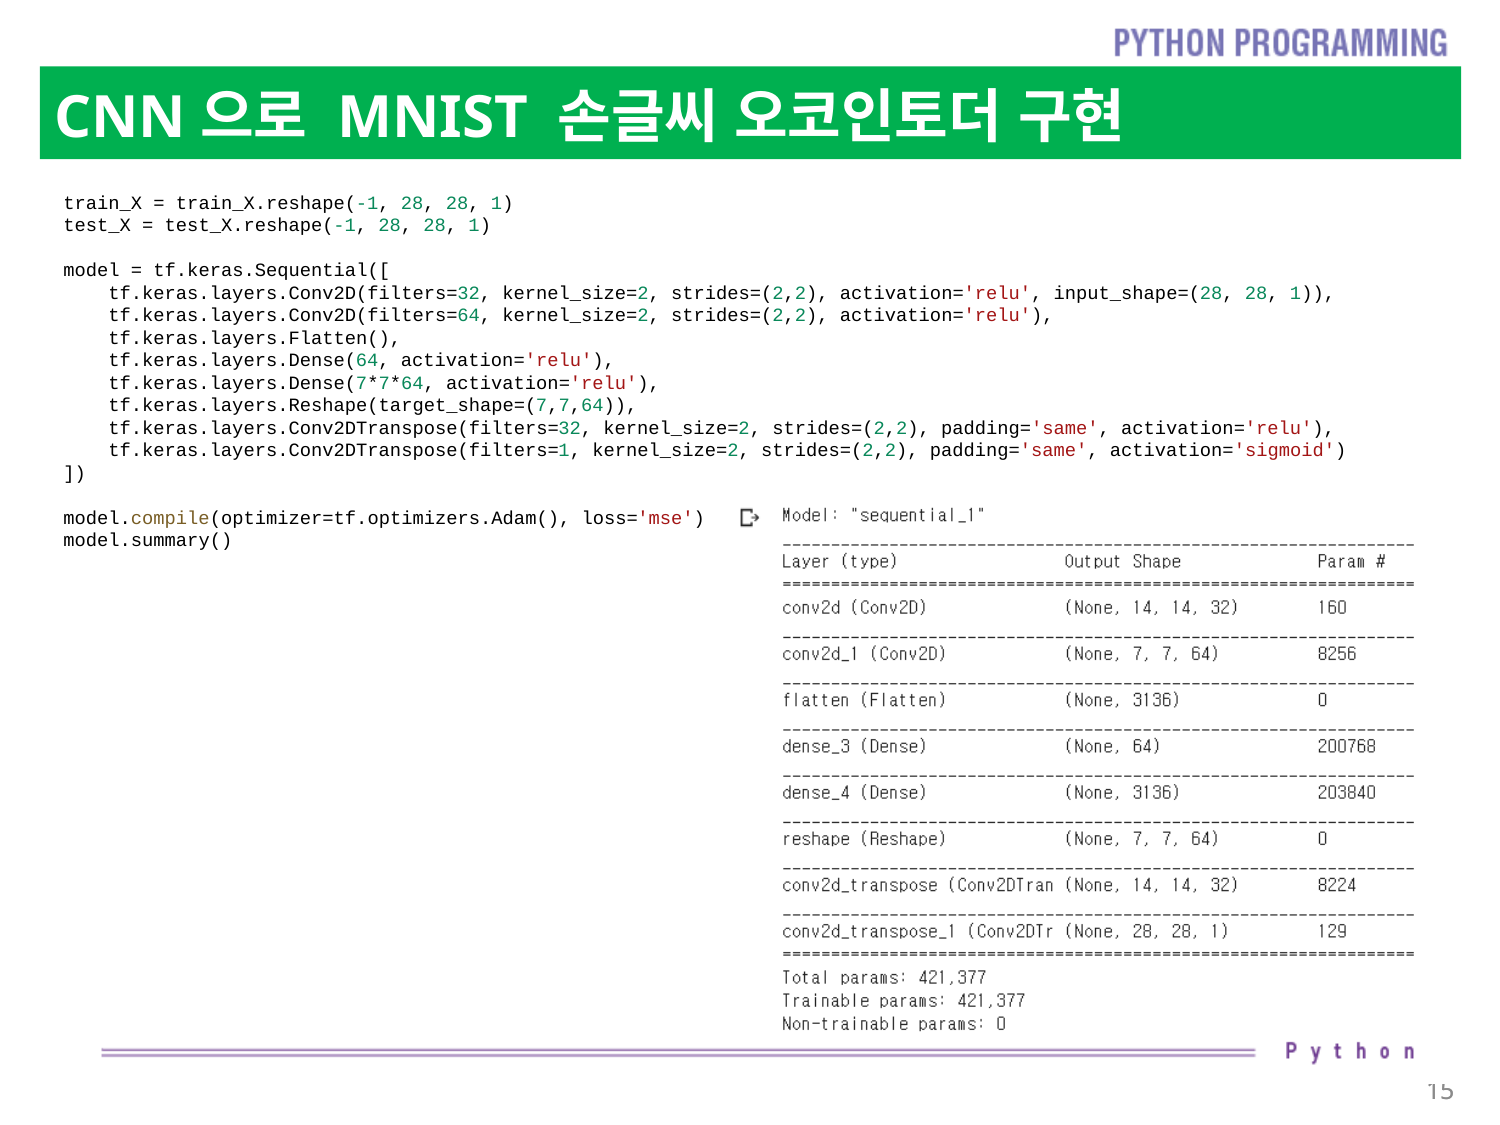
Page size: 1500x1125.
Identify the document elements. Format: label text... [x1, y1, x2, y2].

slide_number 15 [1119, 1071, 1470, 1112]
title CNN으로 MNIST 손글씨 오코인토더 구현 [39, 76, 1444, 152]
text_box train_X = train_X.reshape(-1, 28, 28, 1) test_X = test_X.reshape(-1, 28, 28, 1) model = tf.keras.Sequential([ tf.keras.layers.Conv2D(filters=32, kernel_size=2, strides=(2,2), activation='relu', input_shape=(28, 28, 1)), tf.keras.layers.Conv2D(filters=64, kernel_size=2, strides=(2,2), activation='relu'), tf.keras.layers.Flatten(), tf.keras.layers.Dense(64, activation='relu'), tf.keras.layers.Dense(7*7*64, activation='relu'), tf.keras.layers.Reshape(target_shape=(7,7,64)), tf.keras.layers.Conv2DTranspose(filters=32, kernel_size=2, strides=(2,2), padding='same', activation='relu'), tf.keras.layers.Conv2DTranspose(filters=1, kernel_size=2, strides=(2,2), padding='same', activation='sigmoid') ]) model.compile(optimizer=tf.optimizers.Adam(), loss='mse') model.summary() [48, 183, 1431, 558]
picture [18, 497, 1483, 1084]
picture [1106, 13, 1462, 66]
